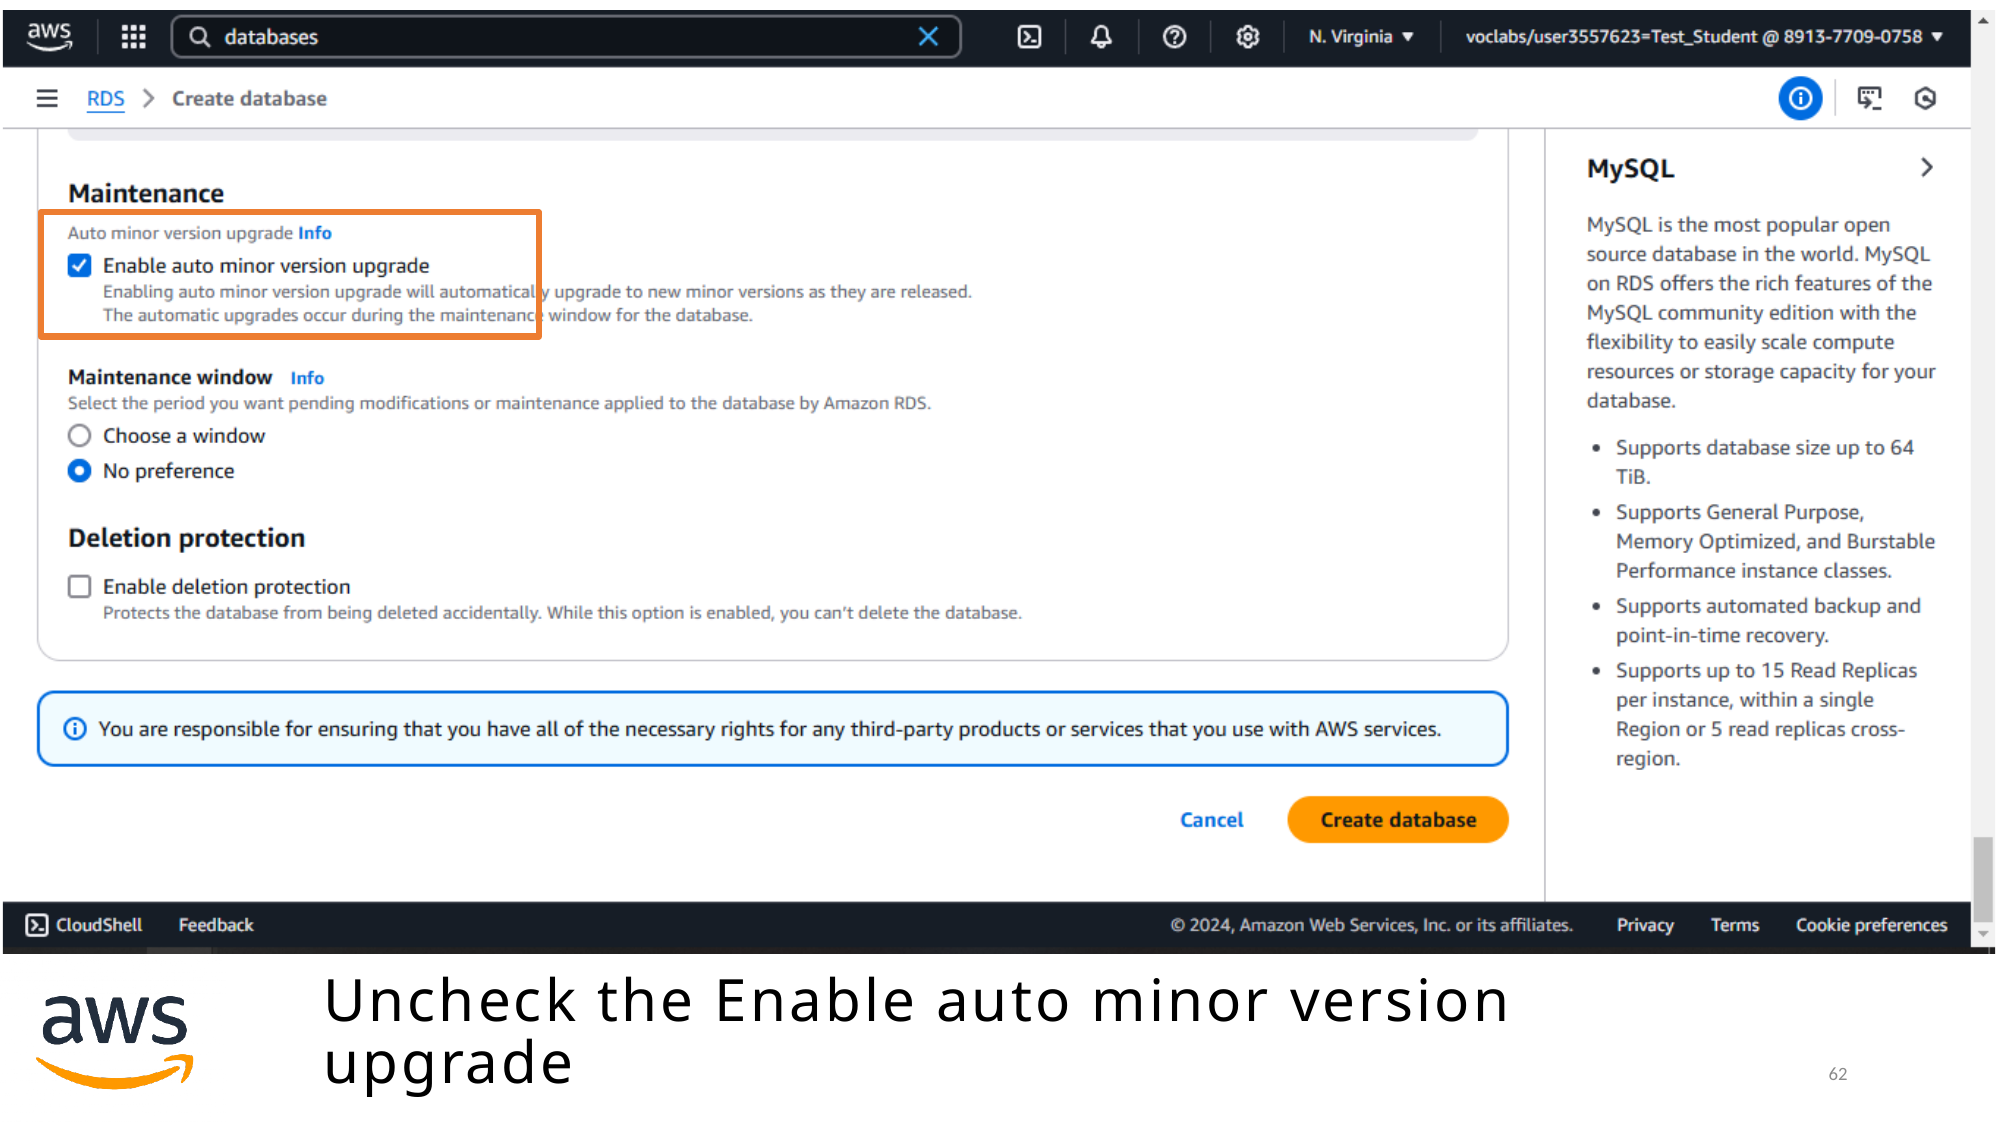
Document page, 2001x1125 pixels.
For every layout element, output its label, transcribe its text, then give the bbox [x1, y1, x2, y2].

picture [2, 9, 1996, 954]
text_box Uncheck the Enable auto minor version upgrade [308, 954, 1690, 1125]
picture [0, 956, 227, 1125]
slide_number 62 [1690, 1042, 1863, 1103]
